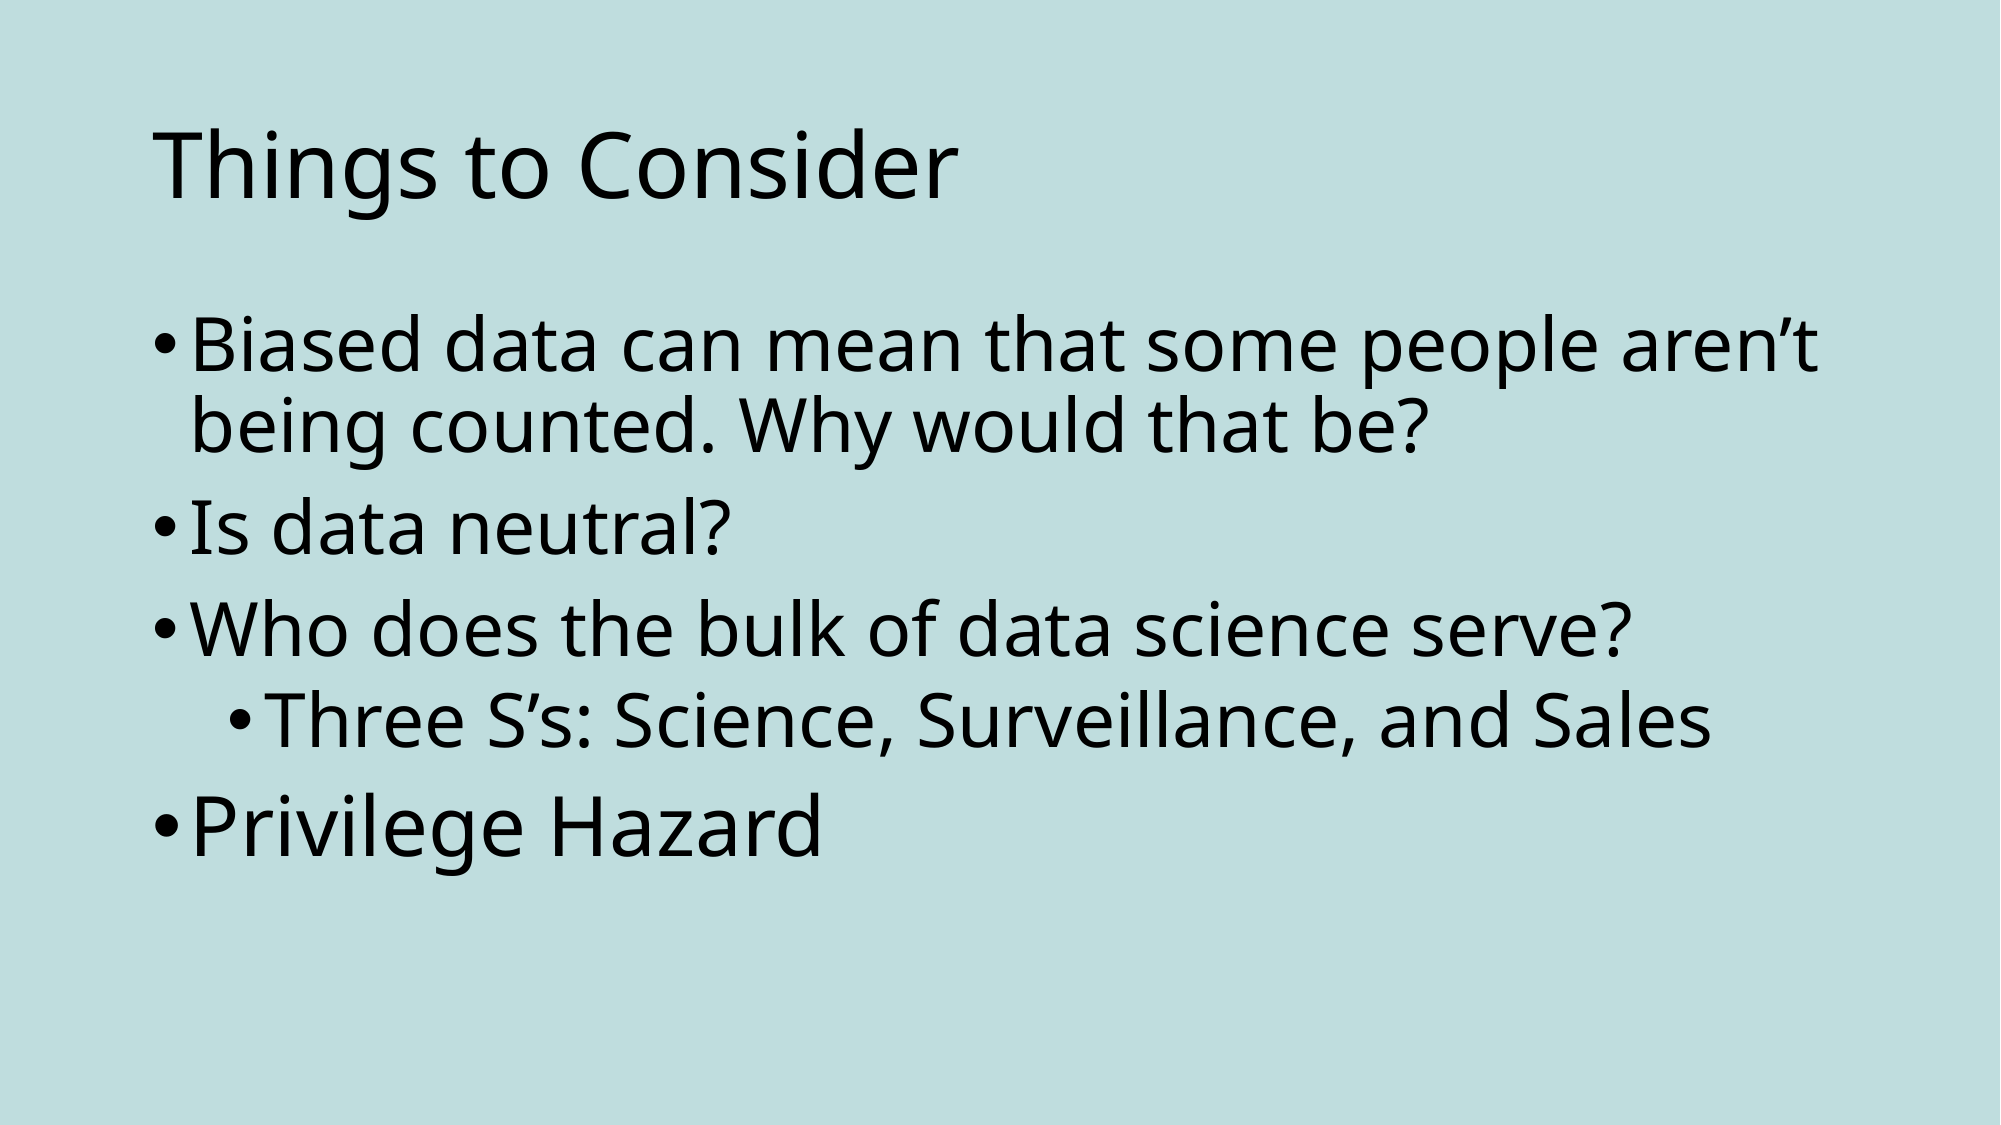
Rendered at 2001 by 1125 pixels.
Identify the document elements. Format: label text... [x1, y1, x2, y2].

list Biased data can mean that some people aren’t being counted. Why would that be? Is data neutral? Who does the bulk of data science serve? Three S’s: Science, Surveillance, and Sales Privilege Hazard [137, 299, 1863, 1014]
title Things to Consider [137, 59, 1863, 278]
